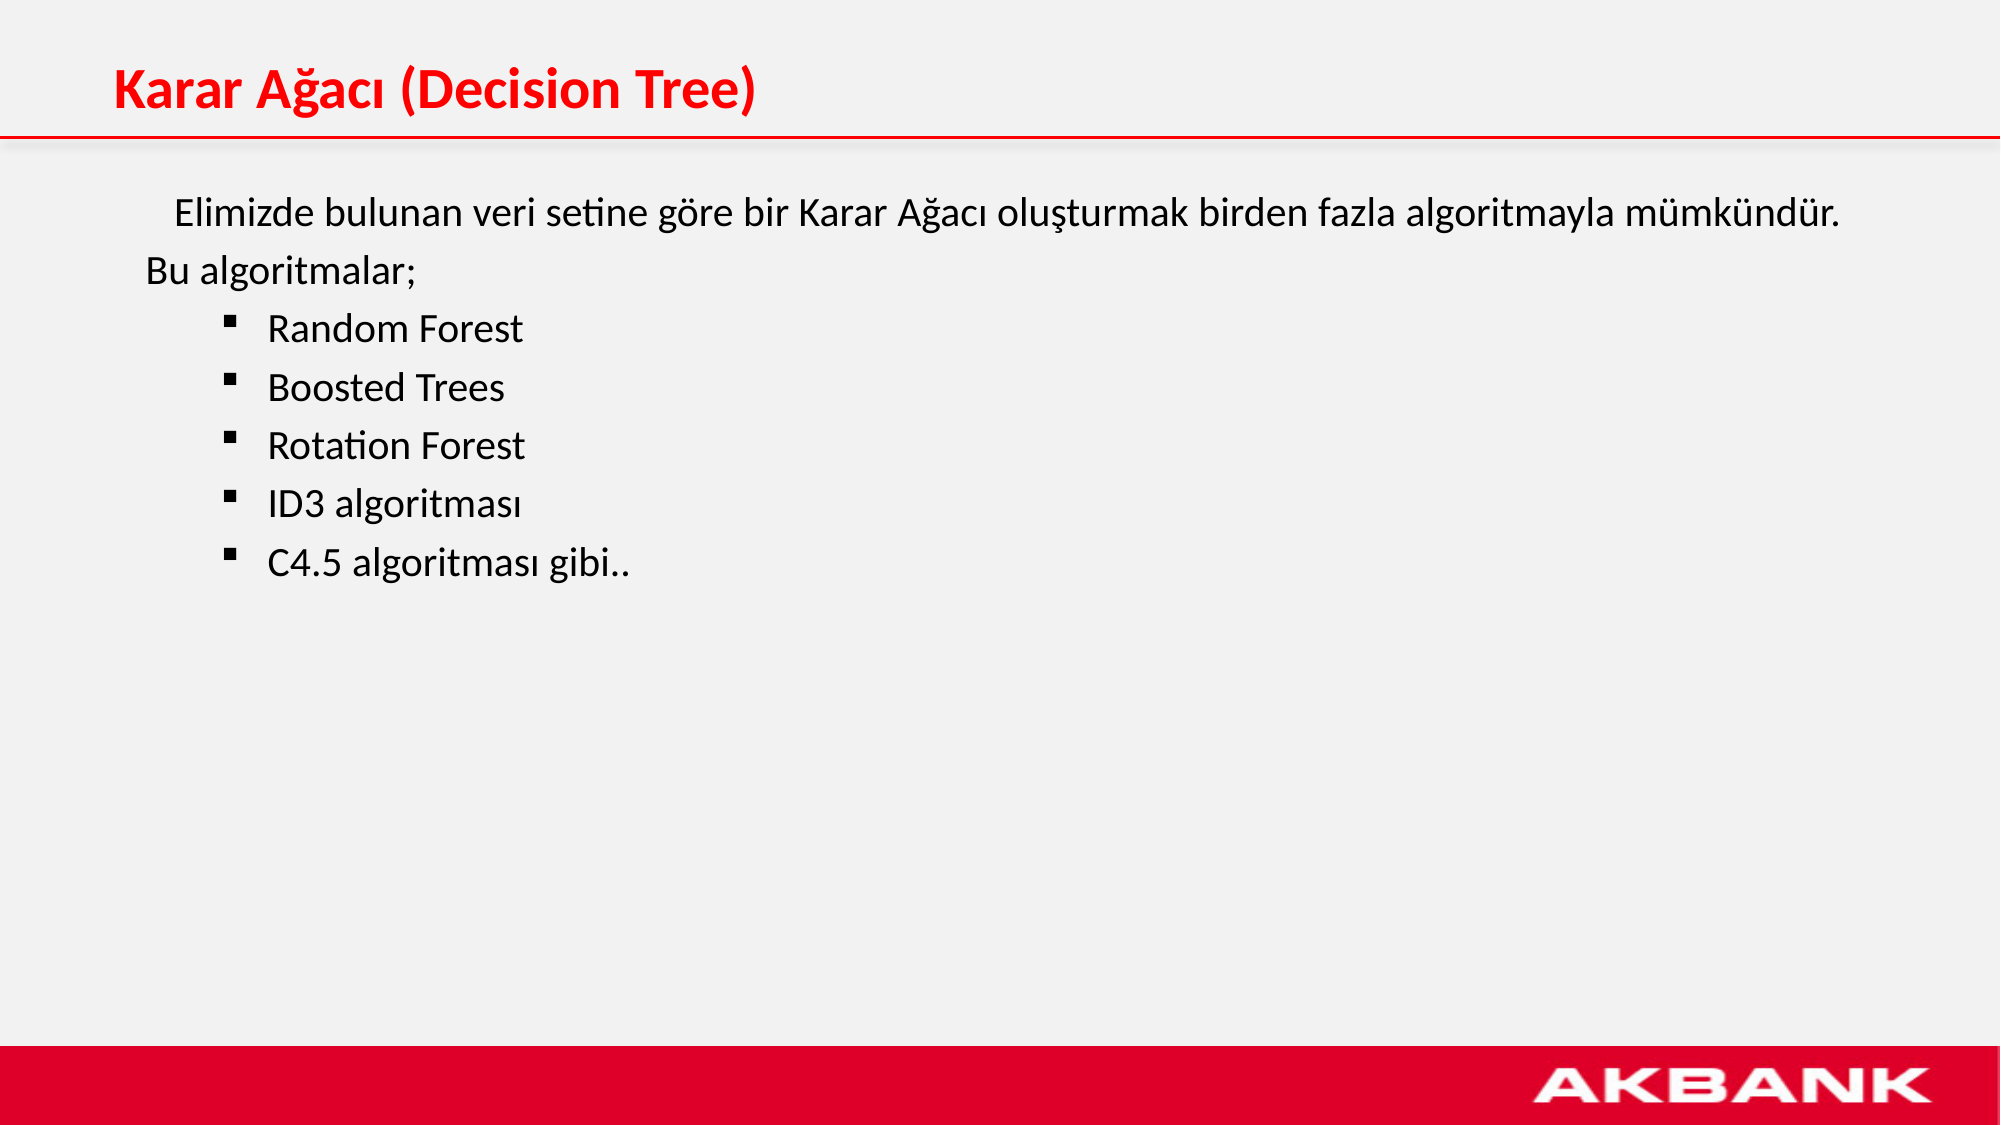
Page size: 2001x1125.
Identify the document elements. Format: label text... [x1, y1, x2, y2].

list Elimizde bulunan veri setine göre bir Karar Ağacı oluşturmak birden fazla algoritmayla mümkündür. Bu algoritmalar; Random Forest Boosted Trees Rotation Forest ID3 algoritması C4.5 algoritması gibi.. [130, 176, 1874, 994]
picture [0, 1046, 2000, 1125]
title Karar Ağacı (Decision Tree) [99, 44, 1901, 126]
